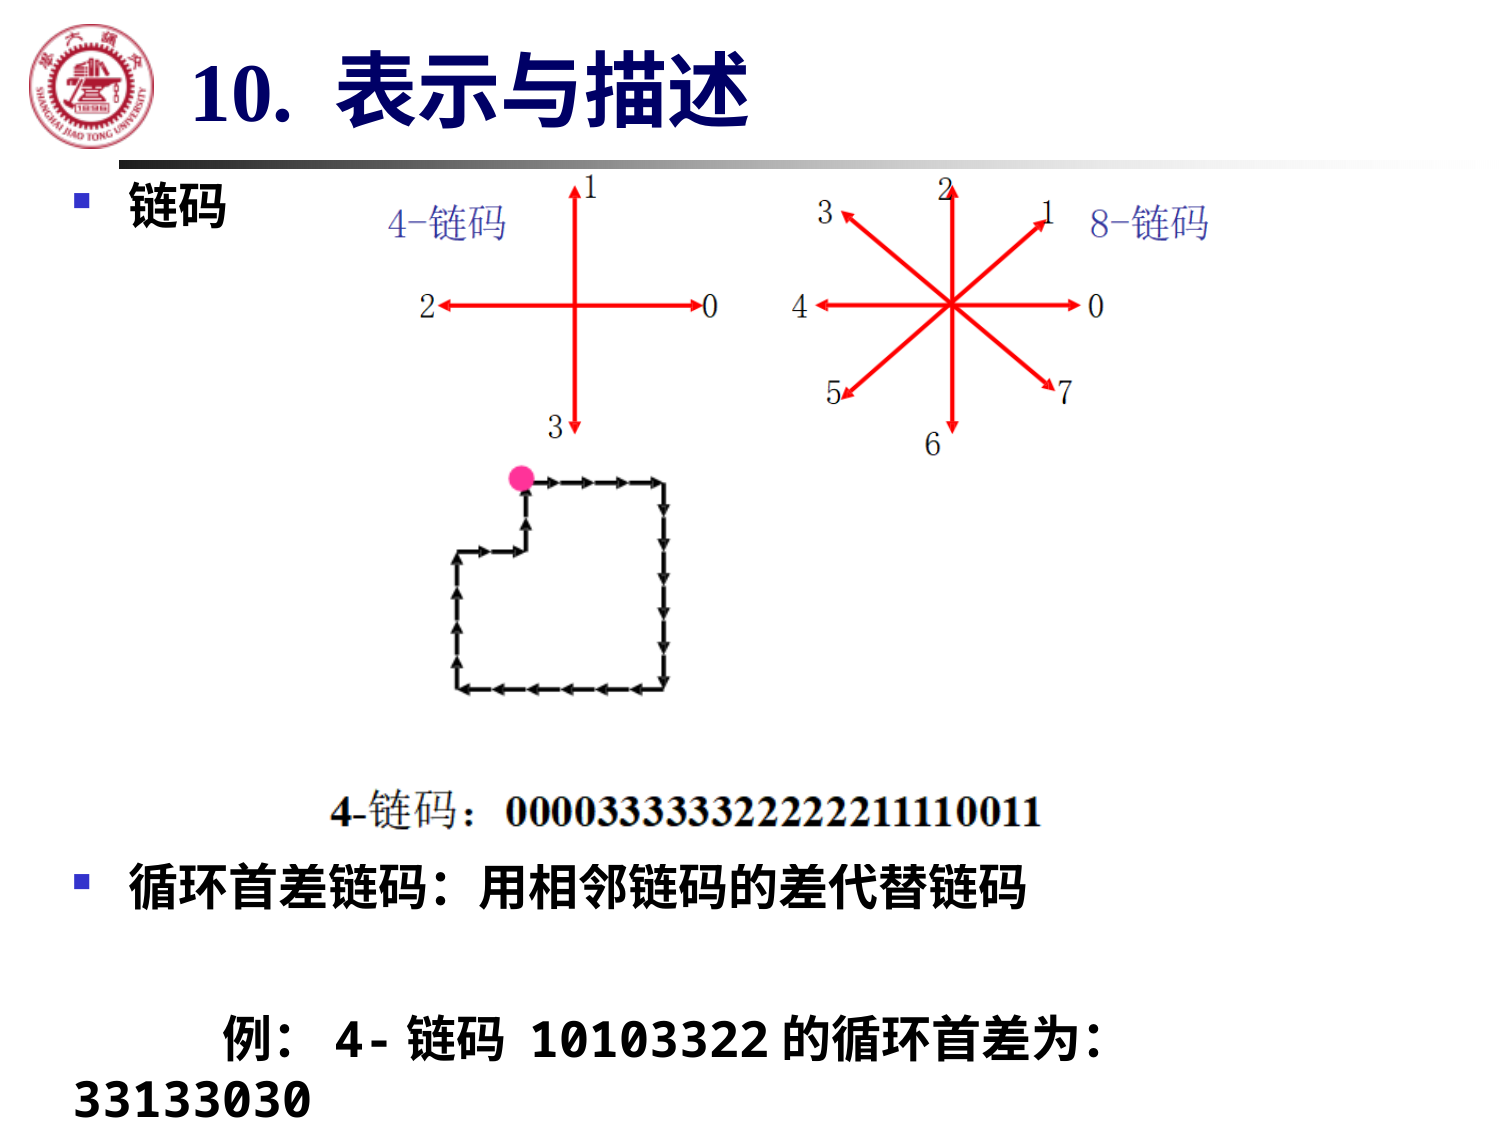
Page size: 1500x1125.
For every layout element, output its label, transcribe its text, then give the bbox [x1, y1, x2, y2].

picture [277, 172, 1224, 865]
picture [29, 24, 154, 149]
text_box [119, 30, 1500, 169]
text_box 链码 例： 循环首差链码：用相邻链码的差代替链码 例：4-链码 10103322的循环首差为：33133030 [55, 166, 1381, 1125]
